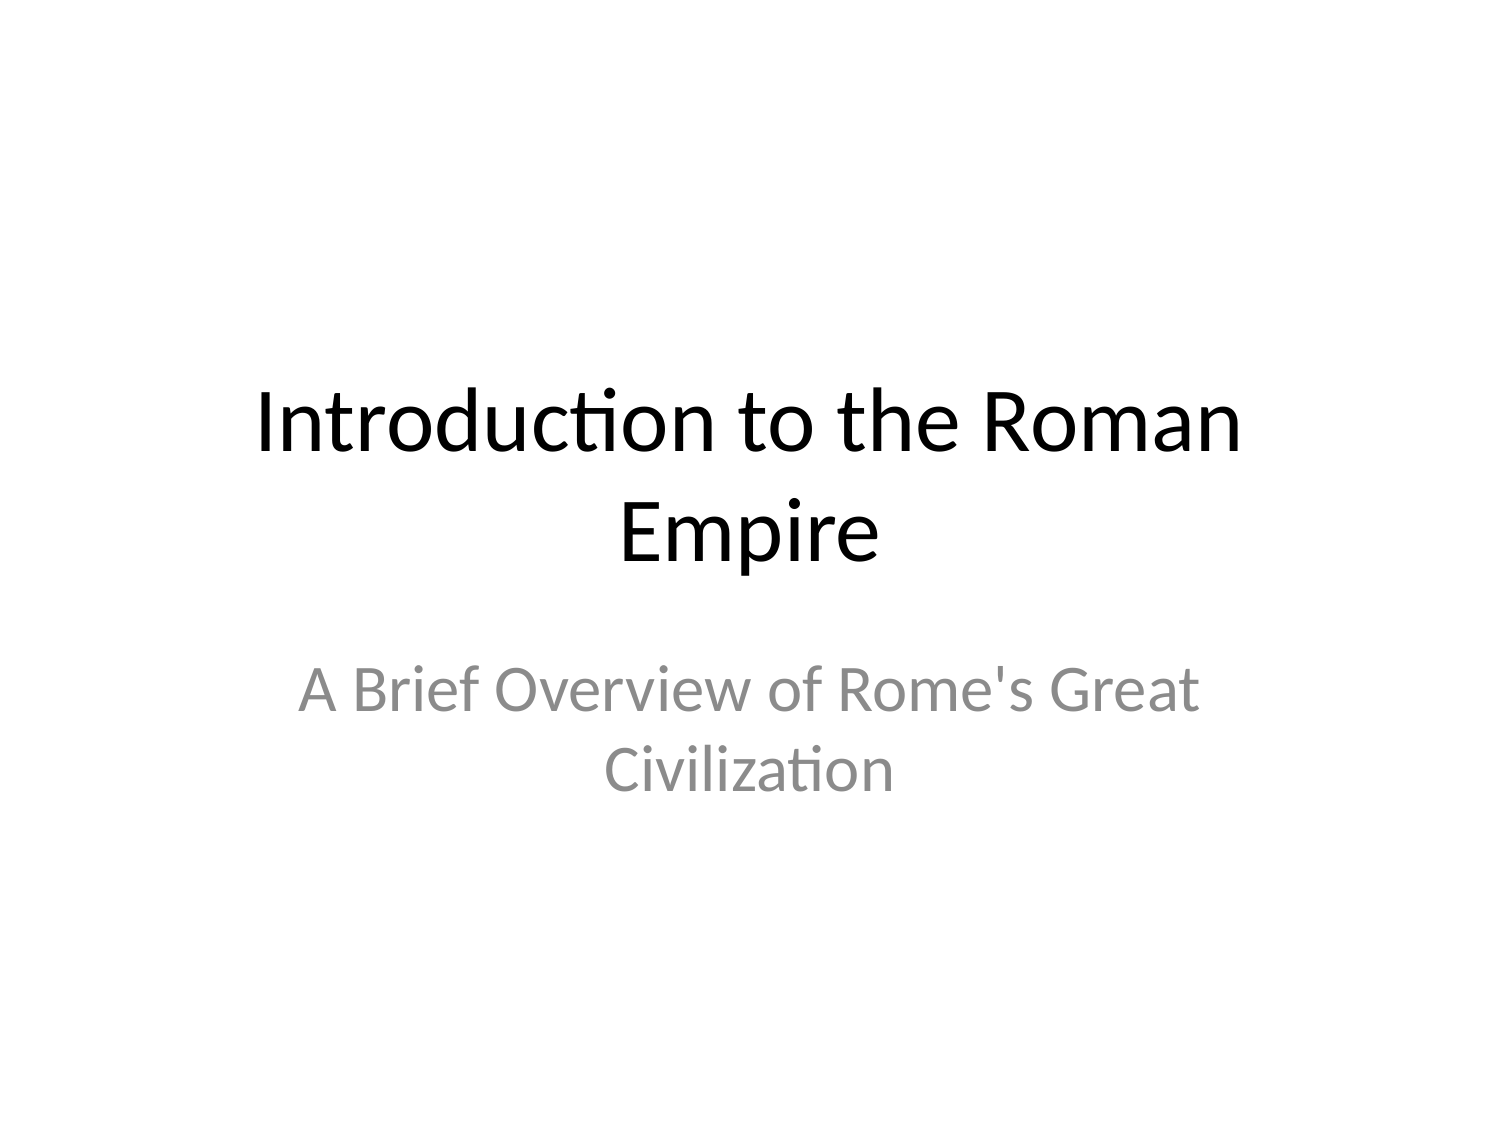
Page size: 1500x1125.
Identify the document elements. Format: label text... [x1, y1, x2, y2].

subtitle A Brief Overview of Rome's Great Civilization [225, 637, 1275, 925]
title Introduction to the Roman Empire [112, 349, 1388, 591]
